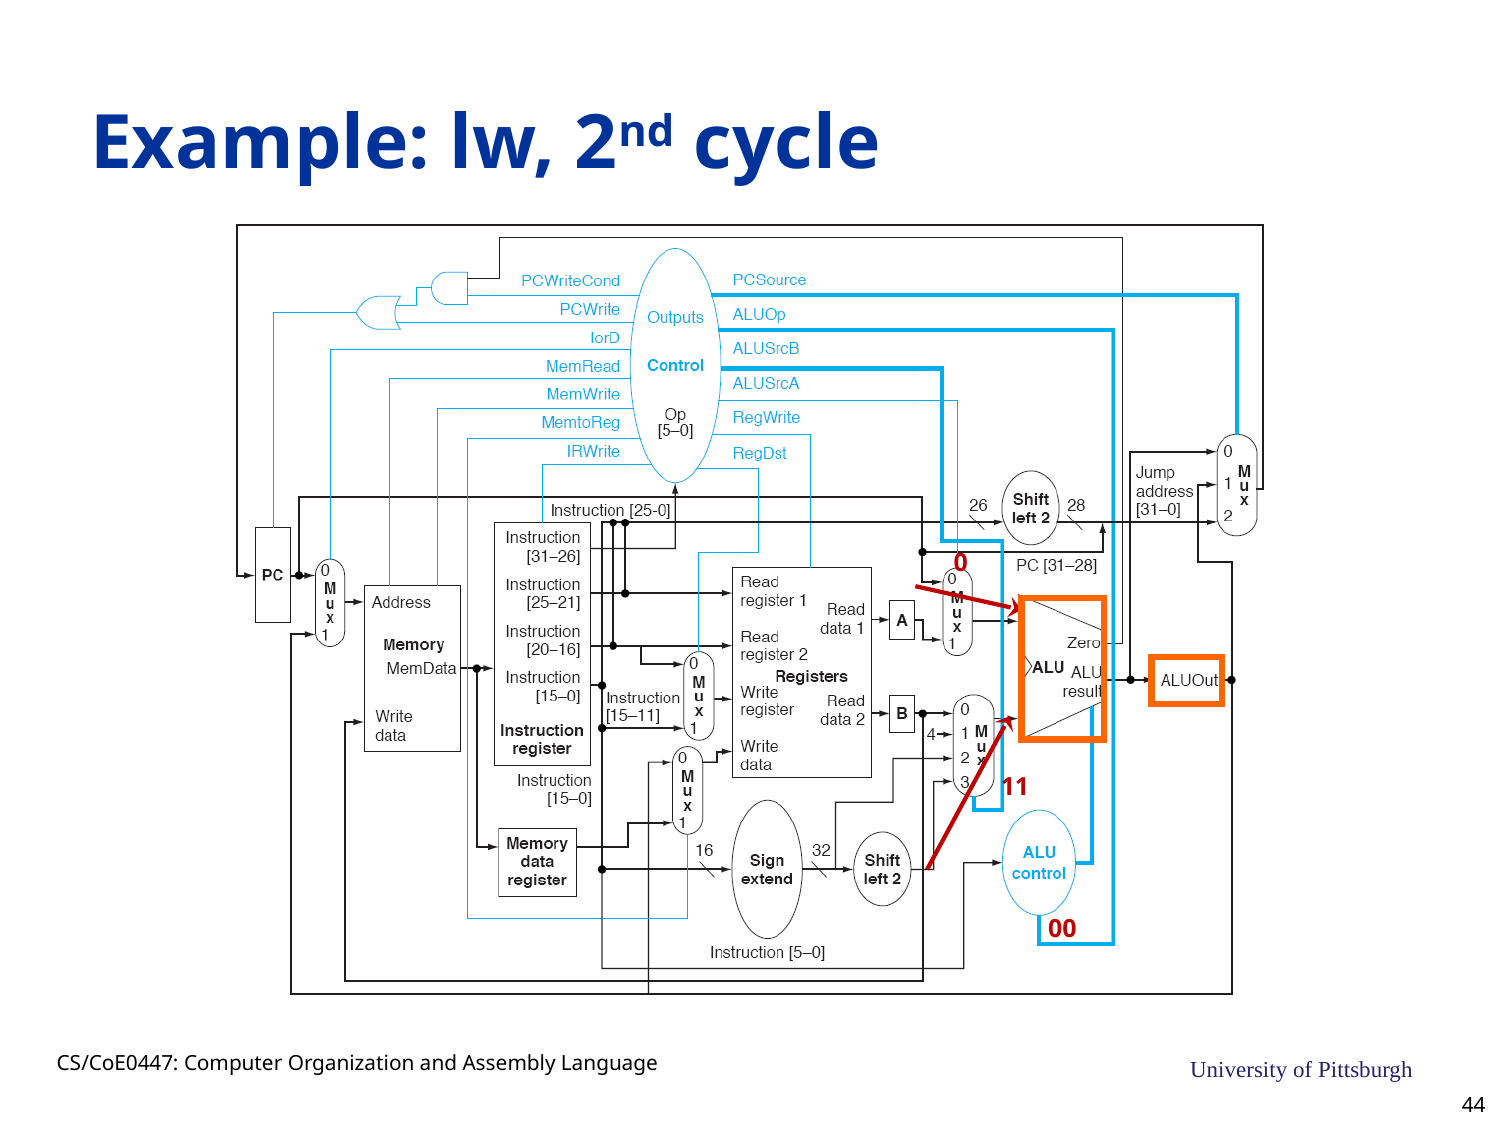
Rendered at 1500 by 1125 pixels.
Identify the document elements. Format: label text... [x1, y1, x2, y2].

title Example: lw, 2nd cycle [74, 44, 1426, 233]
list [220, 219, 1280, 1002]
